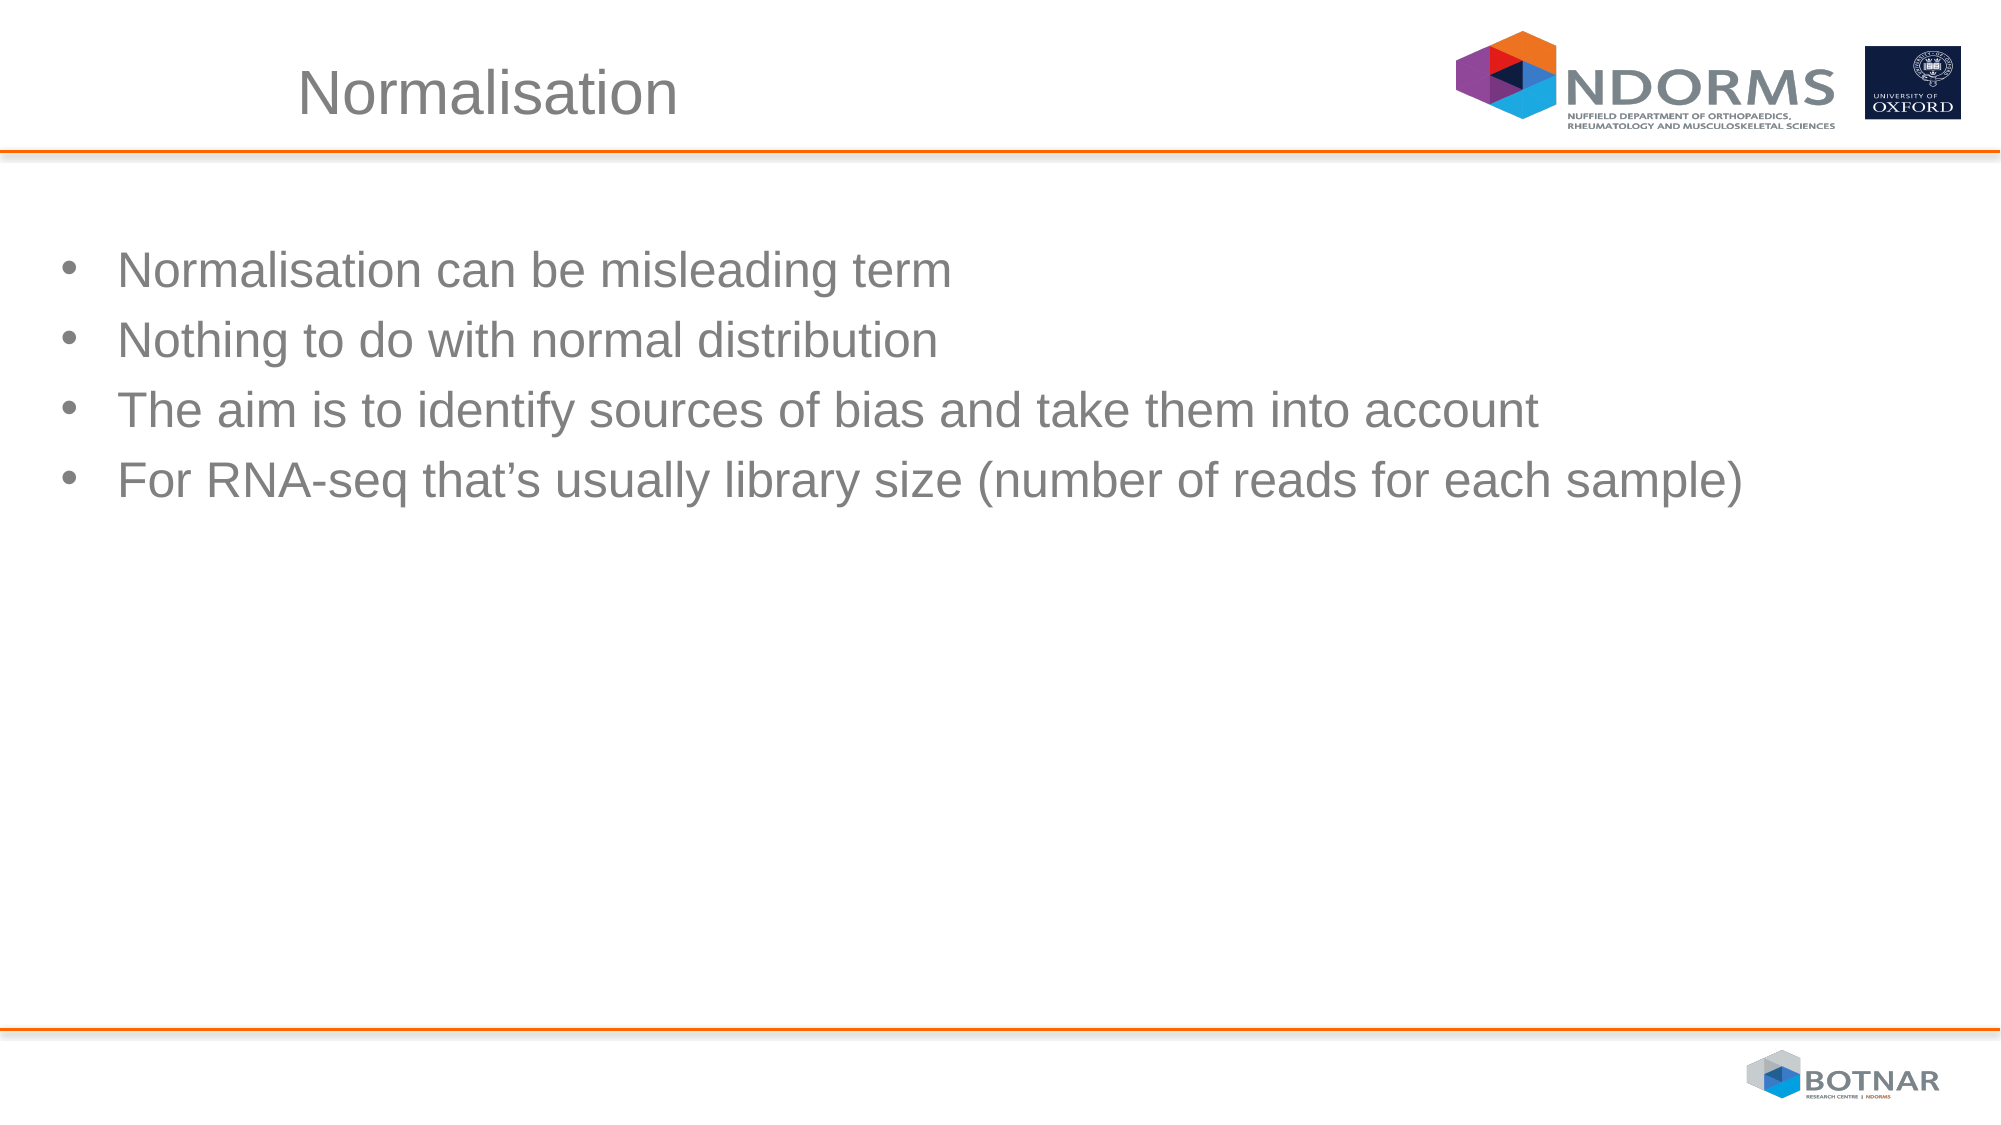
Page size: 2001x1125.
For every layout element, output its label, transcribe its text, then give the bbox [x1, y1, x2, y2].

title Normalisation [282, 25, 1175, 155]
list Normalisation can be misleading term Nothing to do with normal distribution The aim is to identify sources of bias and take them into account For RNA-seq that’s usually library size (number of reads for each sample) [45, 229, 1846, 973]
picture [1456, 31, 1961, 129]
picture [1746, 1050, 1945, 1099]
